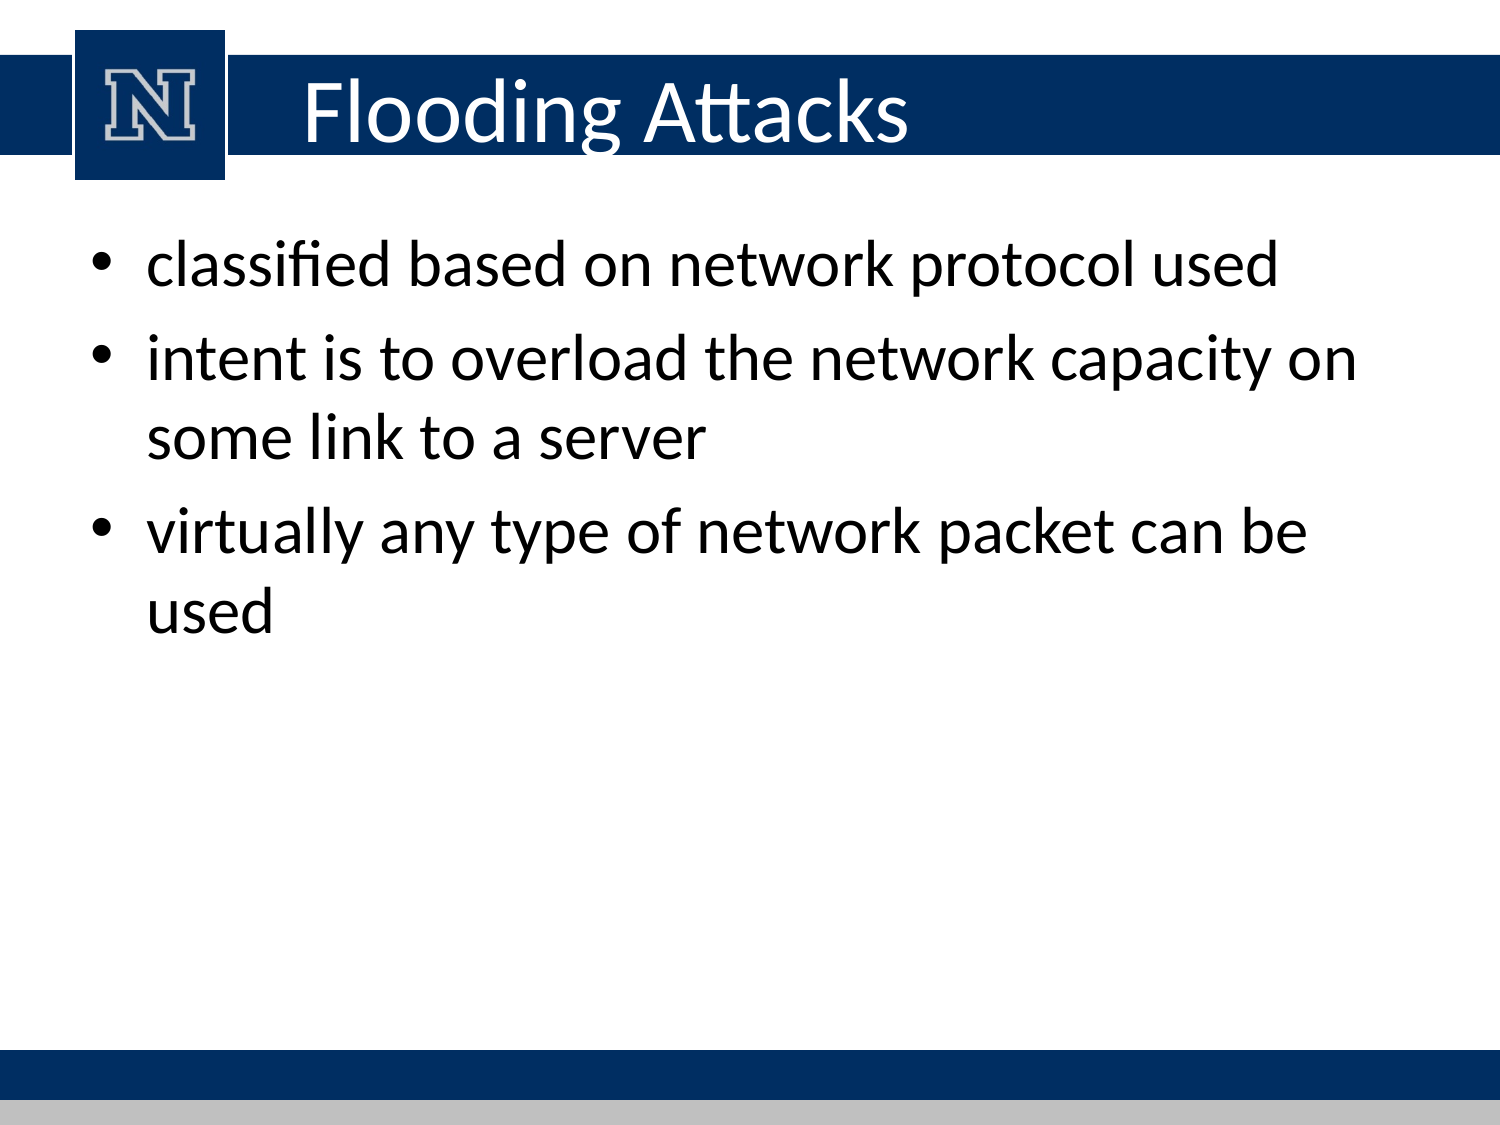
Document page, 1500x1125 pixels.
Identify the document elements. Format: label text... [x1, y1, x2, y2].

title Flooding Attacks [287, 12, 1475, 200]
picture [75, 30, 225, 180]
list classified based on network protocol used intent is to overload the network capacity on some link to a server virtually any type of network packet can be used [75, 212, 1425, 1005]
